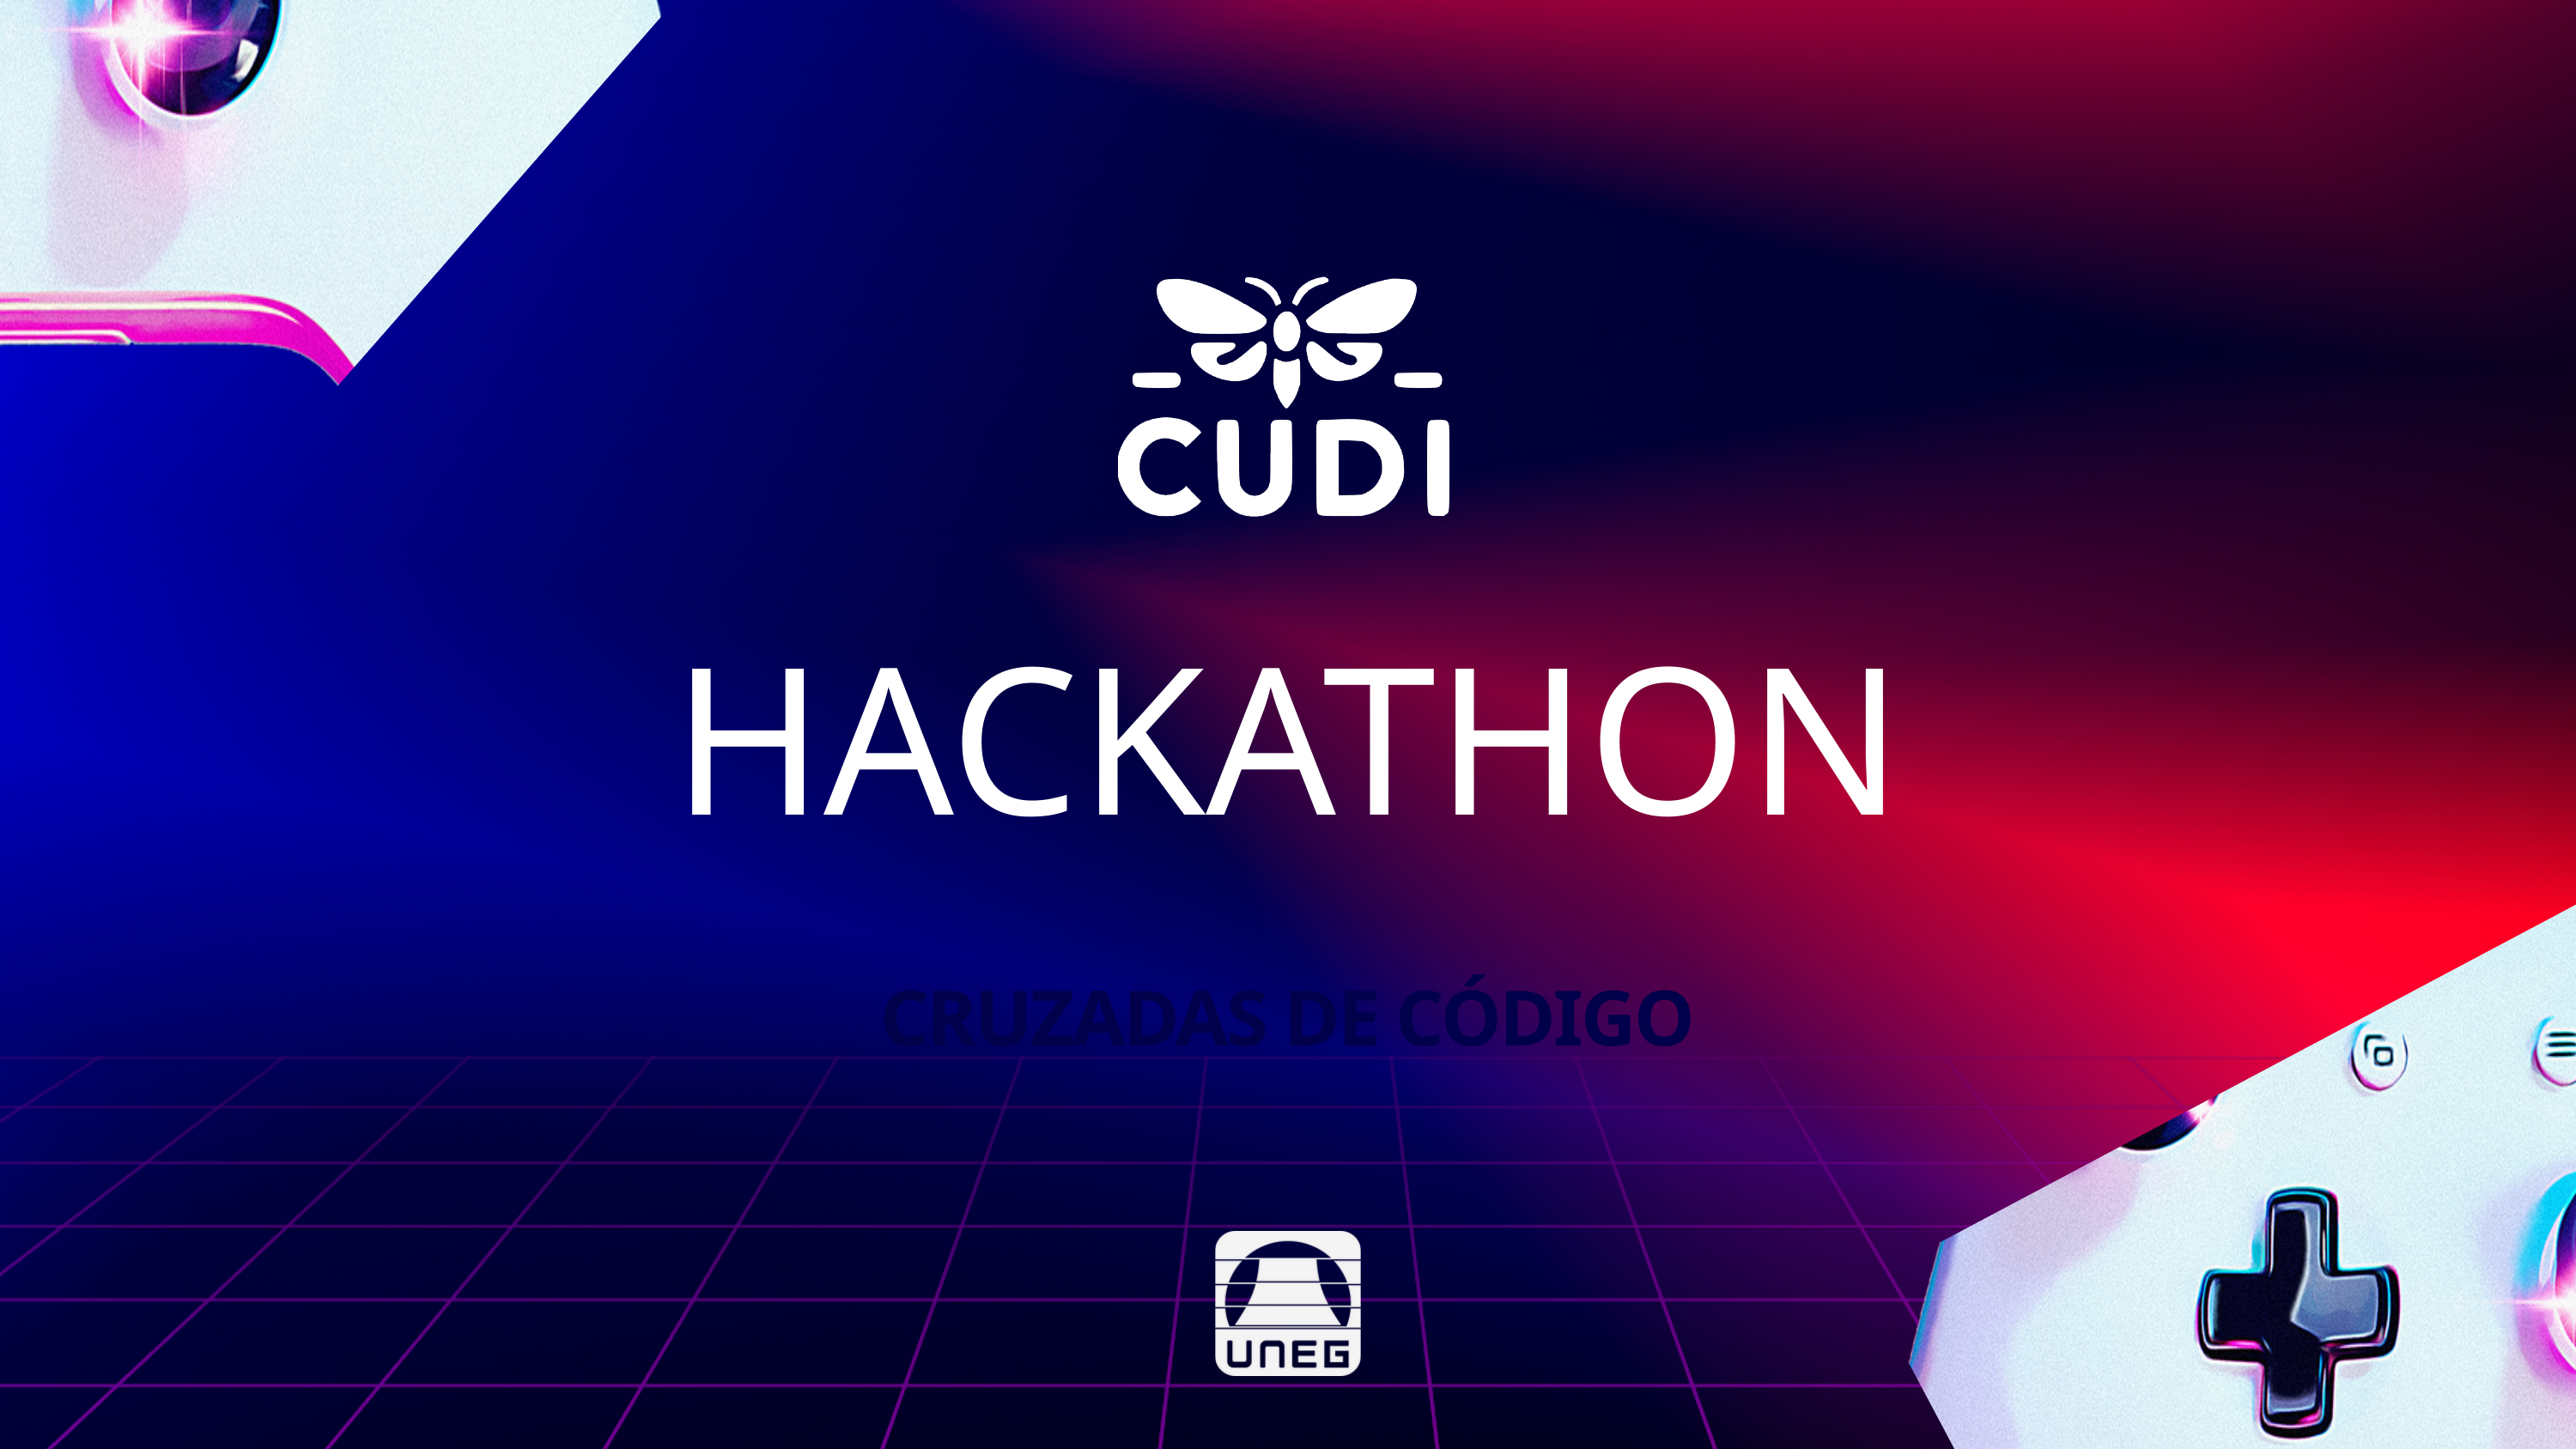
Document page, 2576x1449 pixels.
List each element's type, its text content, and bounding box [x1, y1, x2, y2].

text_box CRUZADAS DE CÓDIGO [641, 955, 1935, 1062]
text_box [988, 101, 1569, 569]
text_box [0, 0, 2576, 1056]
text_box [0, 0, 676, 772]
text_box HACKATHON [333, 569, 2243, 857]
text_box [0, 1056, 2289, 1449]
text_box [1865, 904, 2576, 1449]
text_box [1215, 1231, 1361, 1376]
